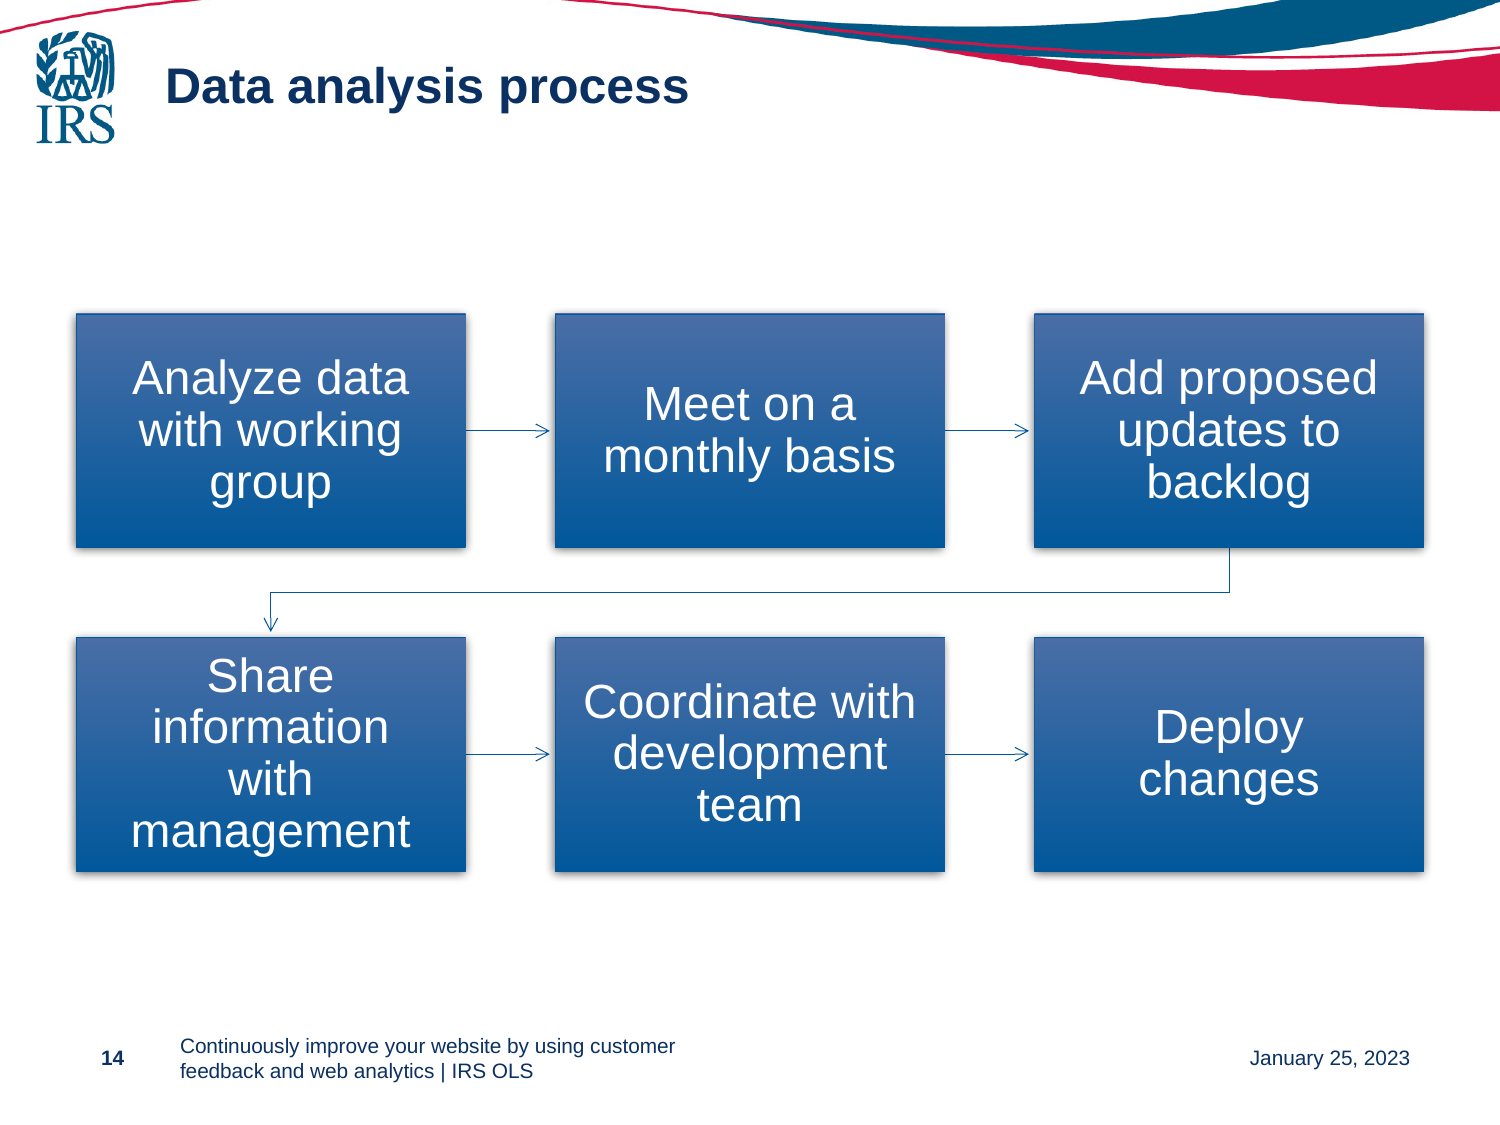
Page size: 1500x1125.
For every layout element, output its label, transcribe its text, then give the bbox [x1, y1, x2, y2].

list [74, 195, 1425, 991]
title Data analysis process [150, 31, 1050, 144]
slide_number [1097, 1027, 1425, 1088]
footer Continuously improve your website by using customer feedback and web analytics | IRS OLS [165, 1027, 765, 1088]
slide_number 14 [75, 1027, 150, 1088]
picture [0, 0, 1500, 1125]
